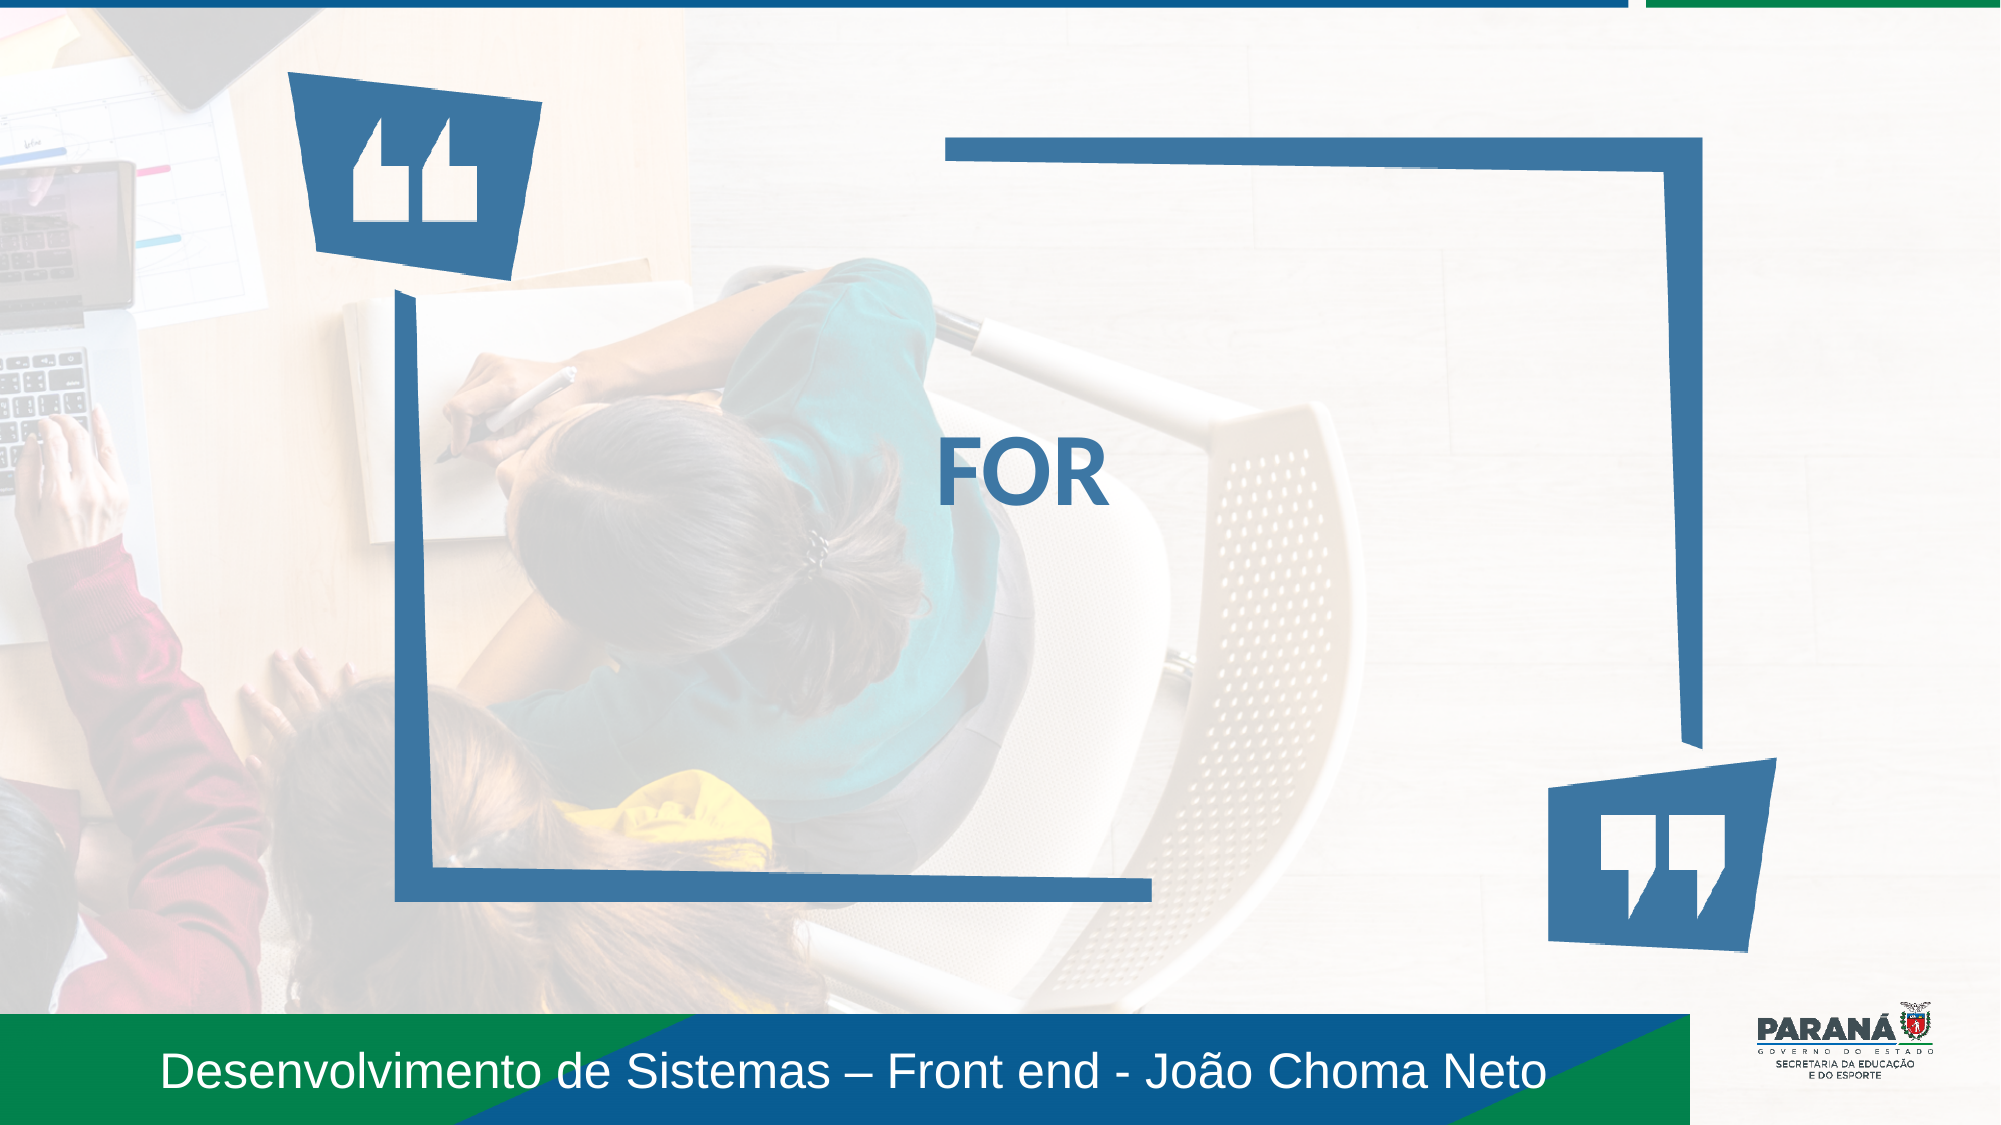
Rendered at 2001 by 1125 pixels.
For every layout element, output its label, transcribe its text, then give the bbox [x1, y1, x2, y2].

picture [0, 0, 2000, 1125]
title FOR [475, 222, 1572, 720]
